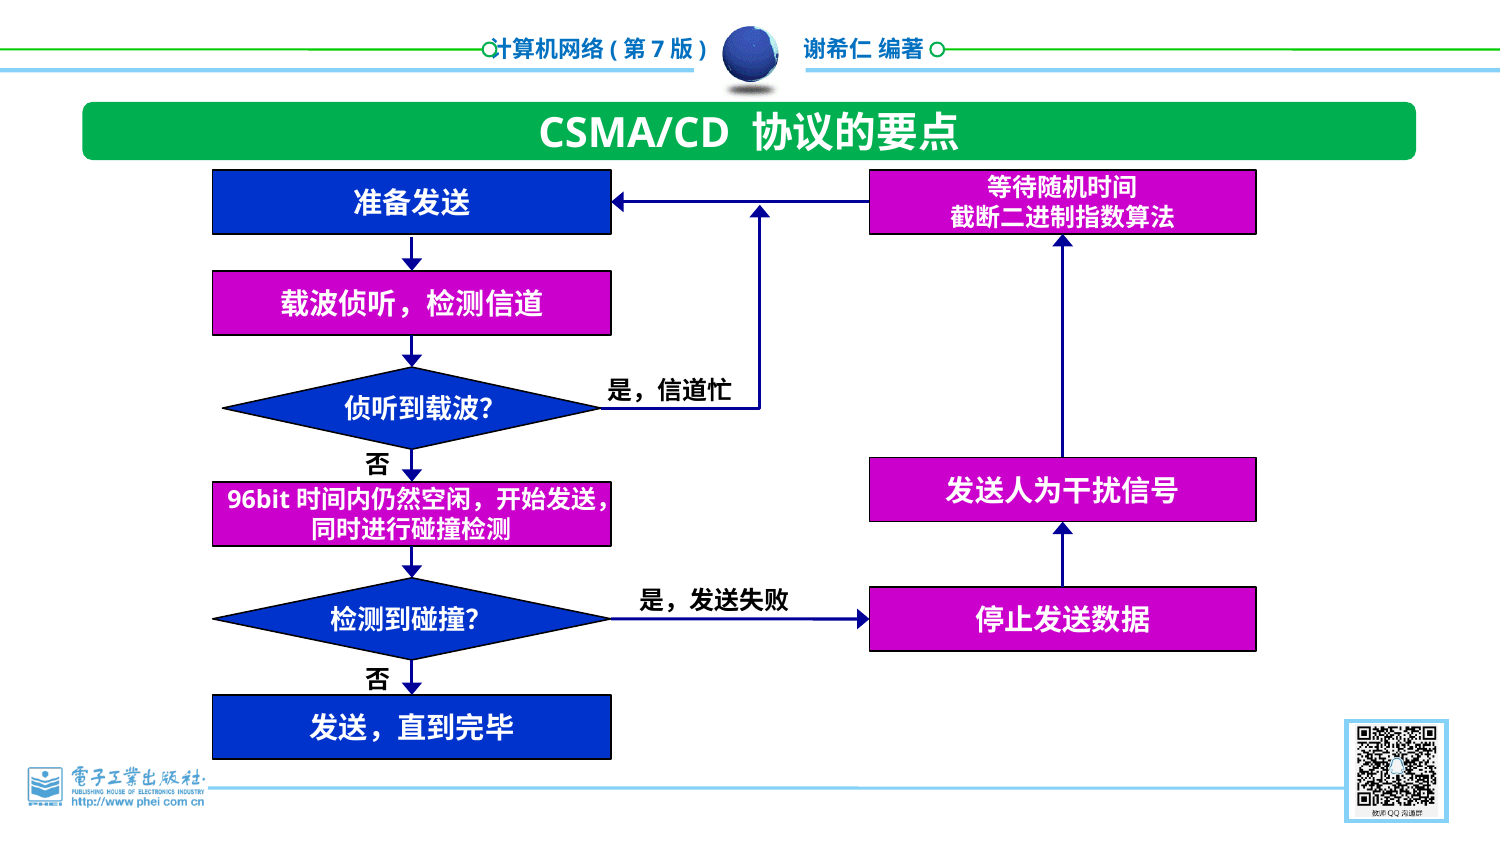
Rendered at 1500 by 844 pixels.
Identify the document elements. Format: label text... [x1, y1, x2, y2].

text_box 准备发送 [211, 168, 613, 236]
text_box 否 [350, 656, 406, 702]
text_box 等待随机时间 截断二进制指数算法 [867, 168, 1258, 236]
text_box 侦听到载波？ [220, 365, 594, 452]
picture [23, 764, 208, 809]
text_box 否 [350, 441, 406, 486]
text_box 是，发送失败 [624, 576, 805, 618]
text_box [82, 101, 523, 161]
text_box [975, 101, 1417, 161]
text_box 是，信道忙 [592, 367, 597, 412]
text_box 发送，直到完毕 [211, 693, 613, 761]
text_box CSMA/CD 协议的要点 [523, 98, 975, 163]
picture [1355, 724, 1438, 817]
text_box 检测到碰撞？ [210, 576, 612, 662]
text_box 发送人为干扰信号 [867, 456, 1258, 524]
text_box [601, 204, 761, 409]
text_box 停止发送数据 [867, 585, 1258, 653]
picture [720, 24, 780, 98]
text_box 96bit时间内仍然空闲，开始发送， 同时进行碰撞检测 [211, 480, 613, 548]
text_box 载波侦听，检测信道 [211, 269, 596, 337]
